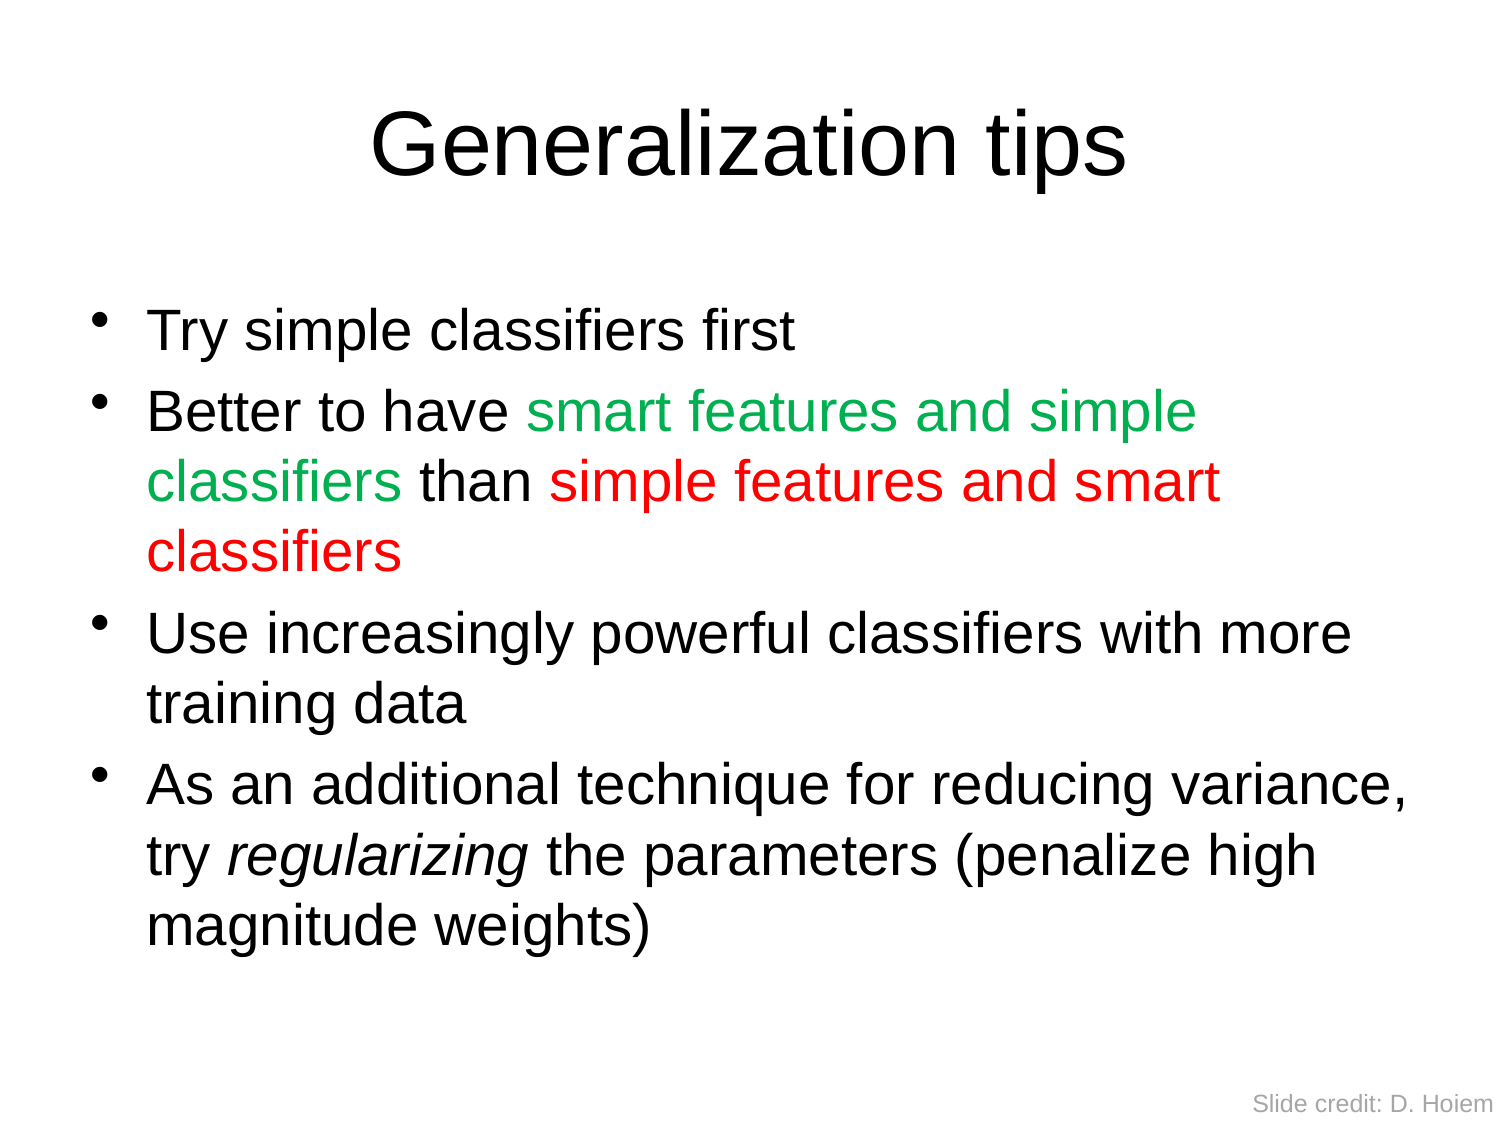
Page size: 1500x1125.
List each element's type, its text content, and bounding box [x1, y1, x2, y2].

title Generalization tips [75, 45, 1425, 233]
list Try simple classifiers first Better to have smart features and simple classifiers than simple features and smart classifiers Use increasingly powerful classifiers with more training data As an additional technique for reducing variance, try regularizing the parameters (penalize high magnitude weights) [75, 284, 1435, 1110]
text_box Slide credit: D. Hoiem [1237, 1079, 1500, 1125]
